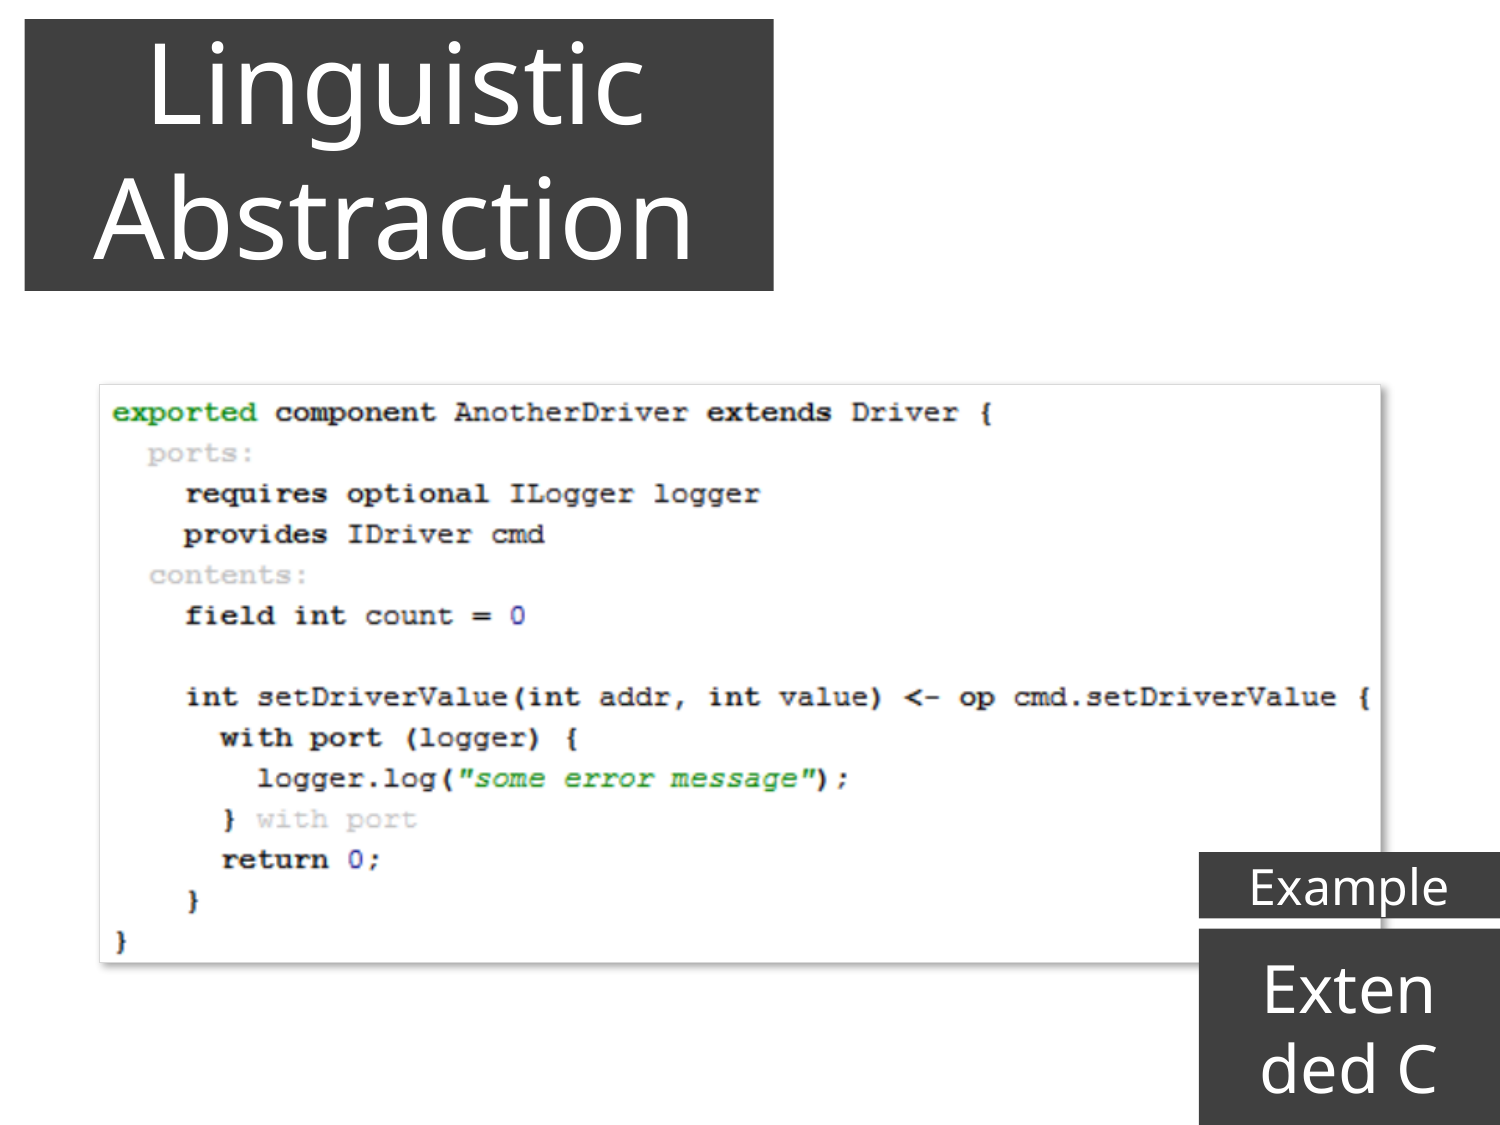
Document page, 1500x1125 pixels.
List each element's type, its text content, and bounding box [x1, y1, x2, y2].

picture [100, 385, 1381, 963]
text_box Linguistic Abstraction [0, 26, 833, 268]
text_box Exten ded C [1197, 927, 1500, 1125]
text_box [23, 17, 776, 26]
text_box [23, 268, 776, 293]
text_box Example [1386, 850, 1500, 921]
